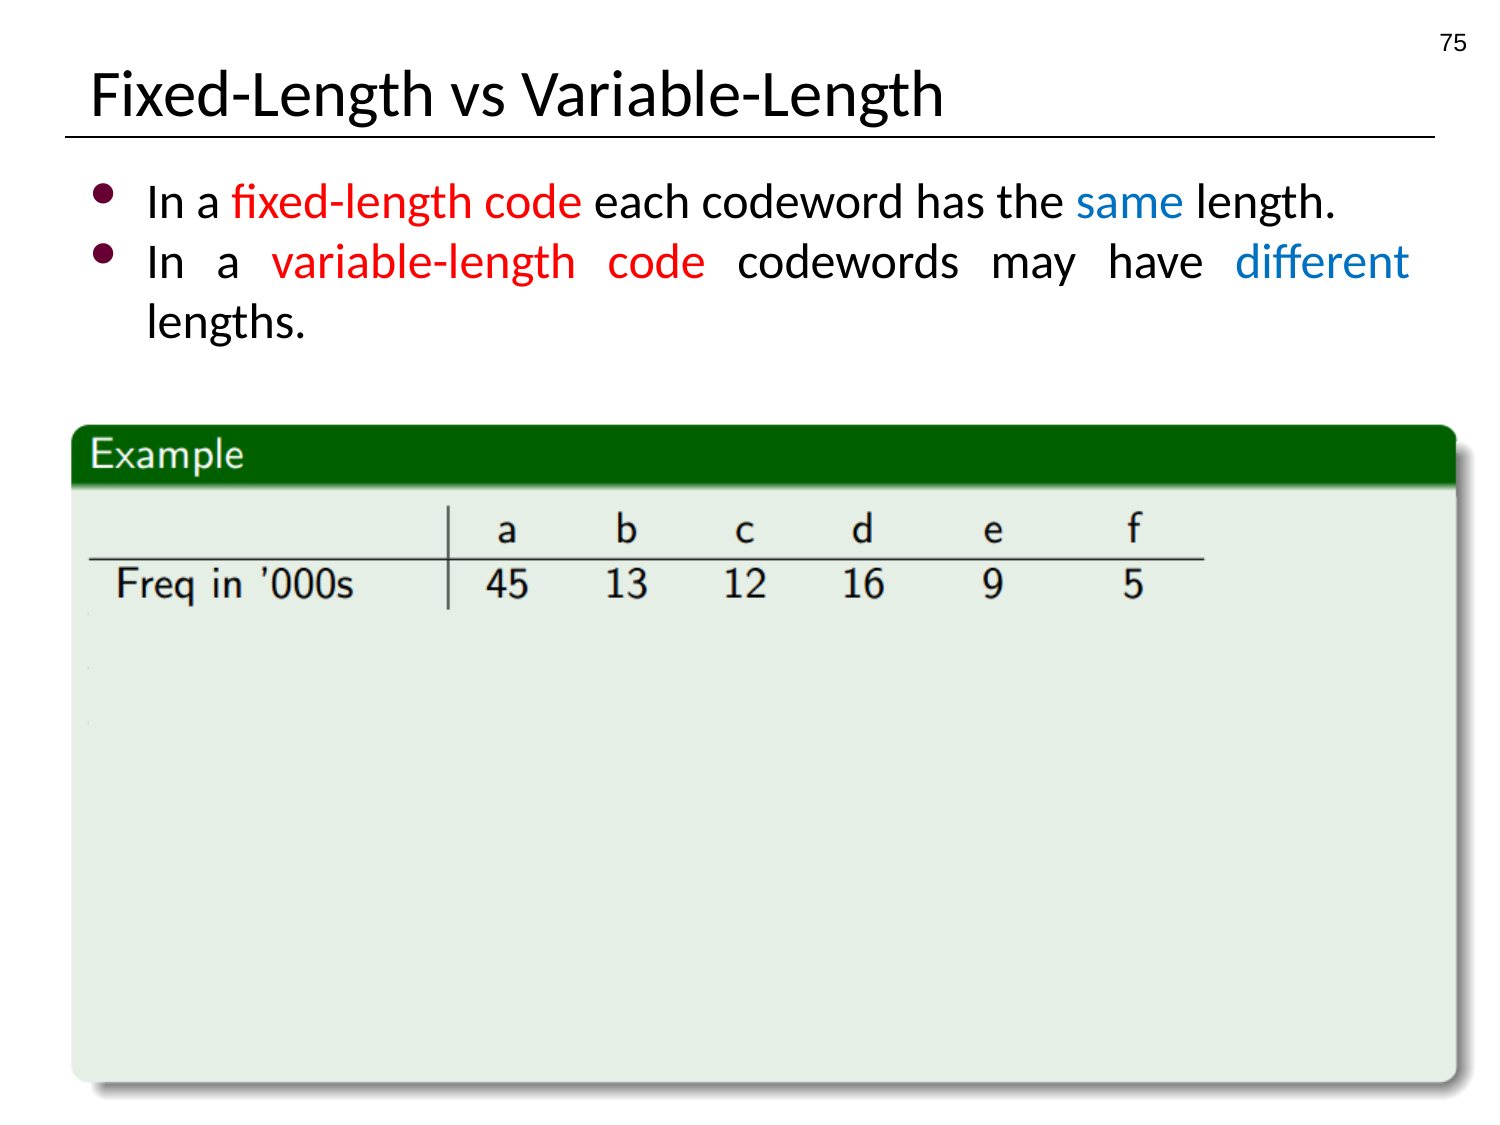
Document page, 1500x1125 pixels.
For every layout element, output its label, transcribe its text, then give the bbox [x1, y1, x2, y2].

picture [63, 418, 1483, 1107]
slide_number 75 [1131, 18, 1483, 62]
title Fixed-Length vs Variable-Length [75, 20, 1425, 138]
list In a fixed-length code each codeword has the same length. In a variable-length code codewords may have different lengths. [75, 160, 1425, 417]
